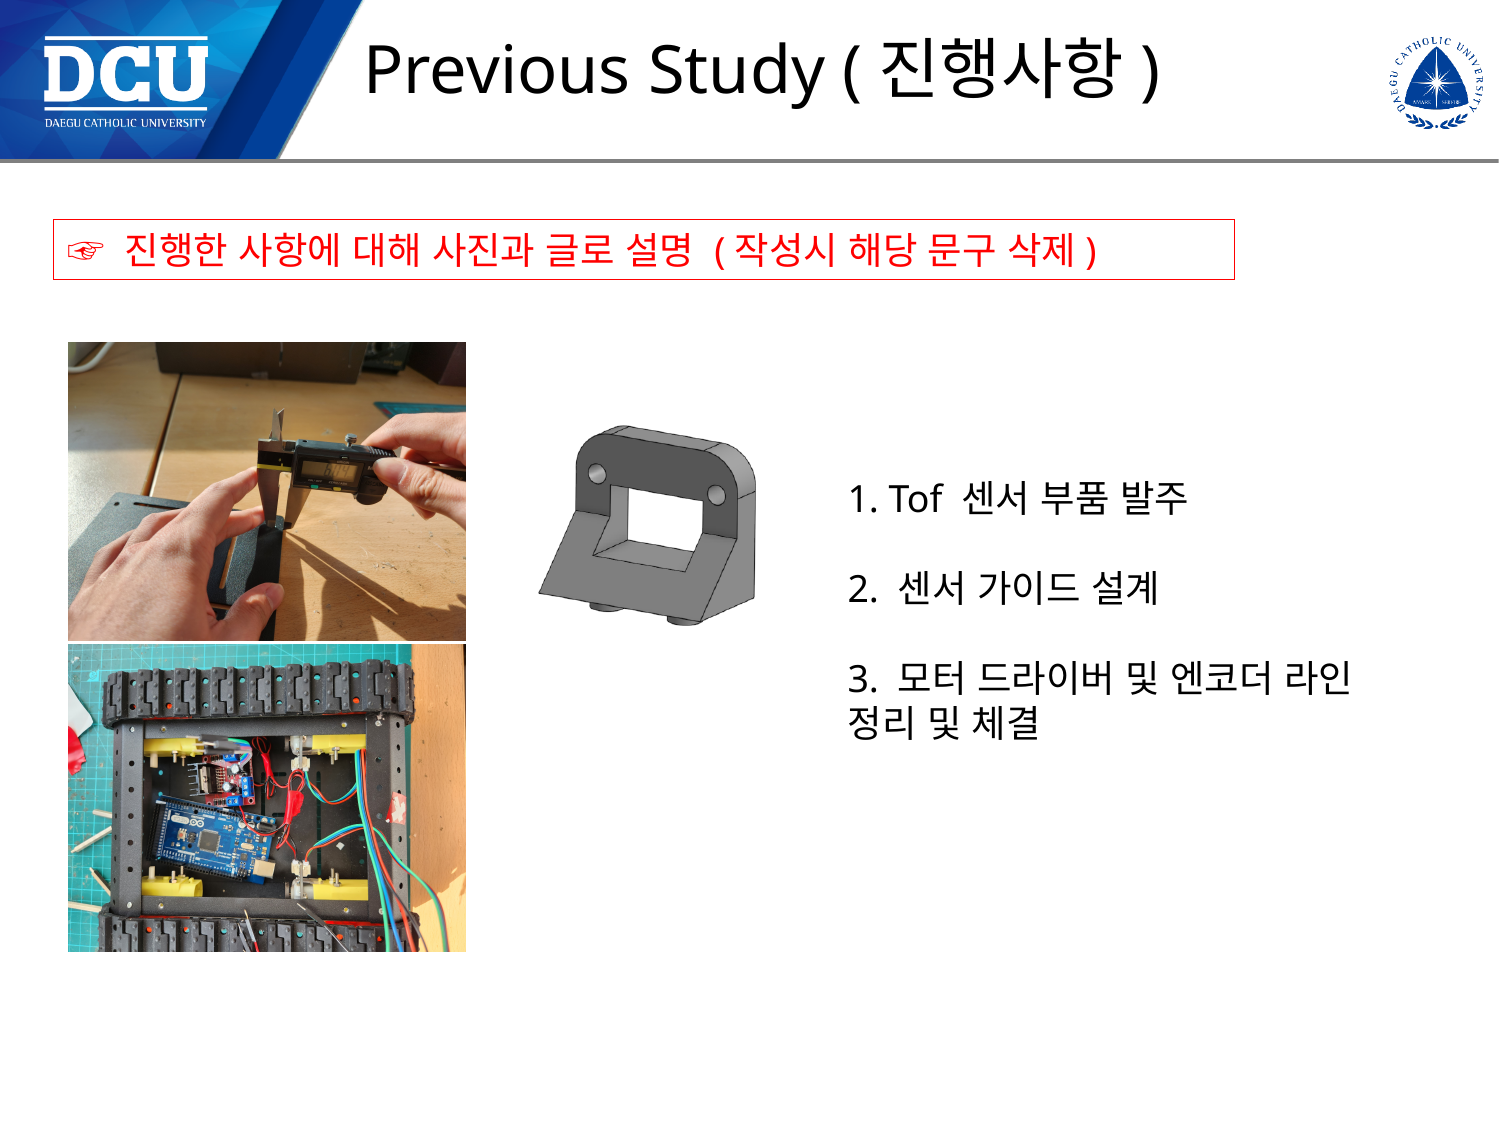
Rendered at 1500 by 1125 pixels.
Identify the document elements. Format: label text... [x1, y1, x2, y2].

picture [0, 0, 1483, 159]
picture [67, 342, 467, 641]
text_box ☞ 진행한 사항에 대해 사진과 글로 설명 (작성시 해당 문구 삭제) [53, 219, 1235, 280]
text_box 1. Tof 센서 부품 발주 2. 센서 가이드 설계 3. 모터 드라이버 및 엔코더 라인 정리 및 체결 [832, 467, 1388, 753]
text_box Previous Study (진행사항) [348, 19, 1329, 114]
picture [67, 644, 467, 953]
picture [468, 396, 842, 681]
